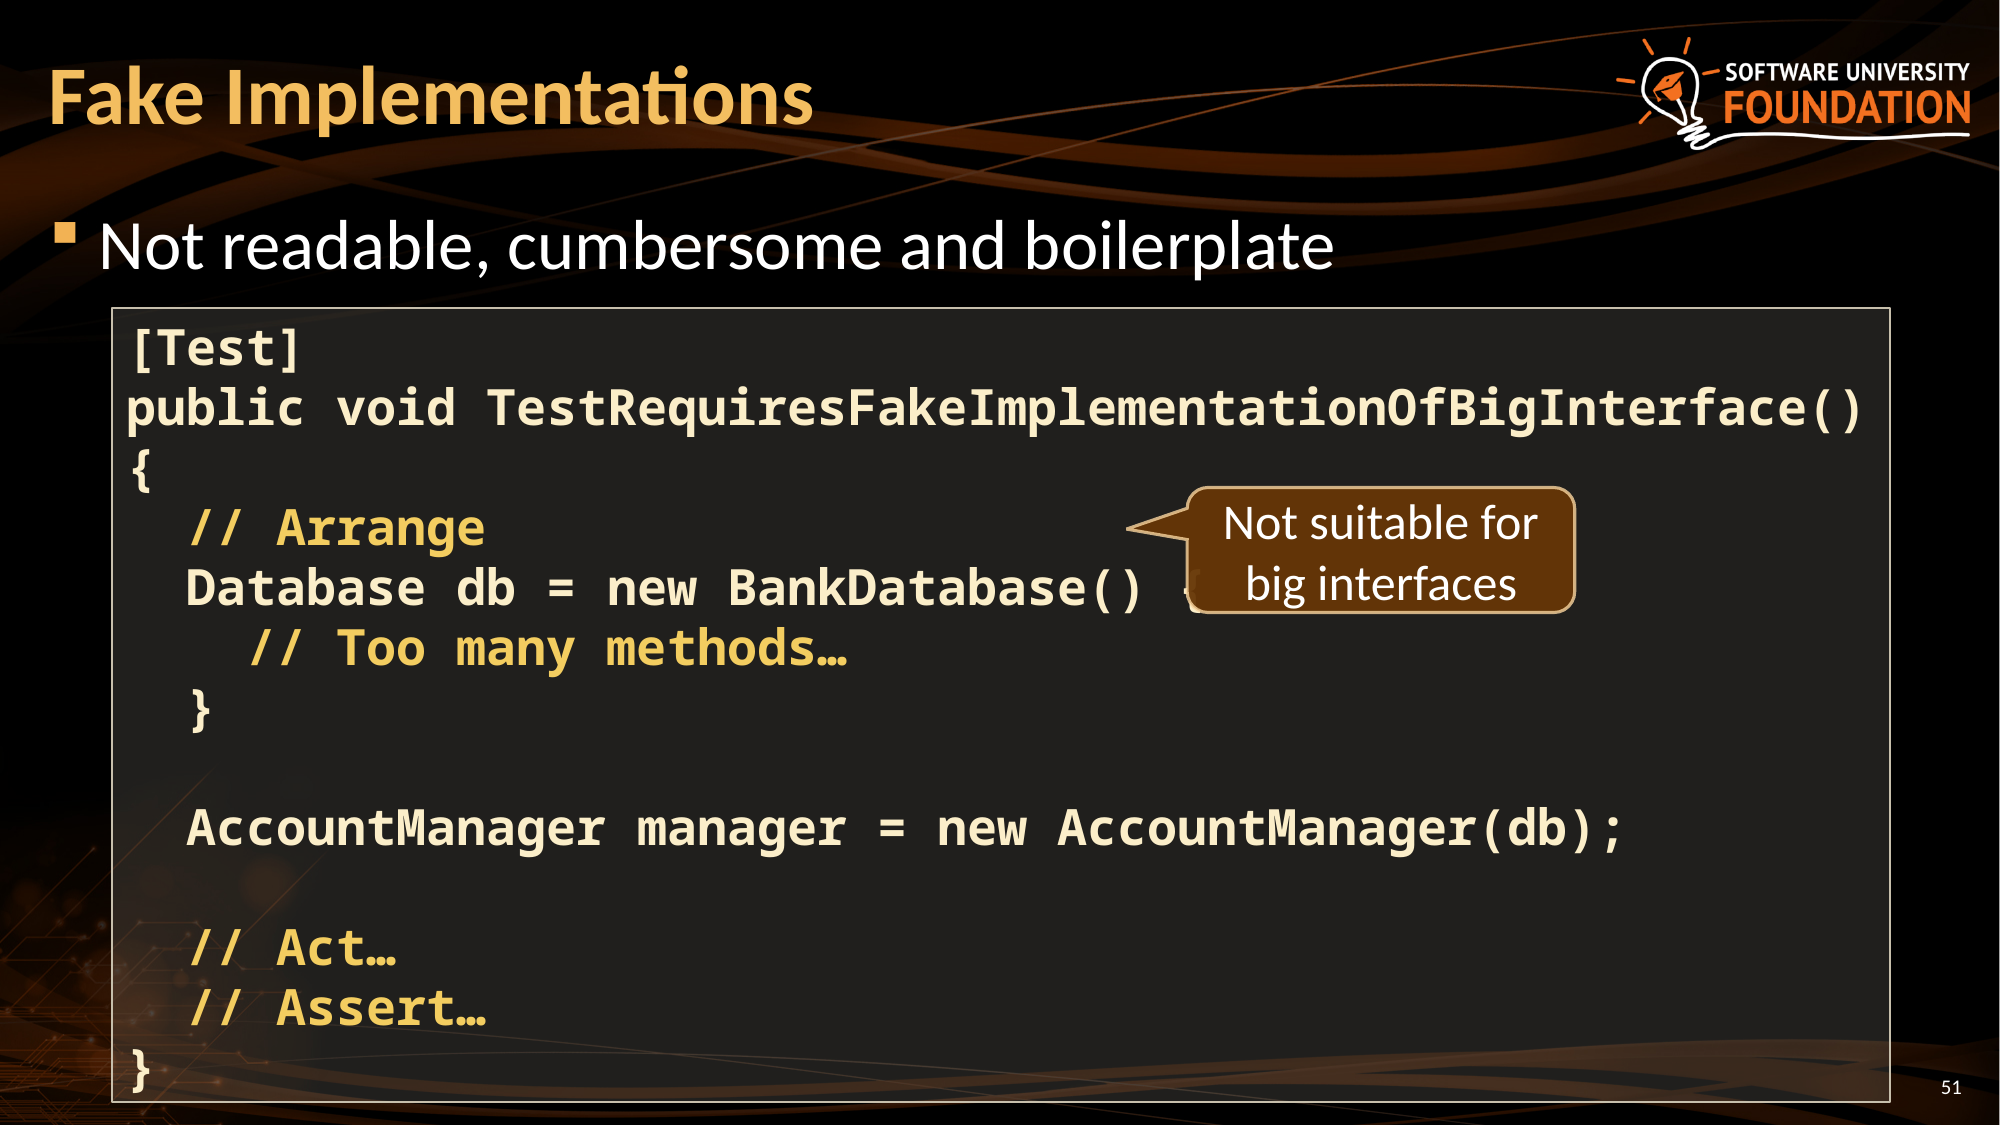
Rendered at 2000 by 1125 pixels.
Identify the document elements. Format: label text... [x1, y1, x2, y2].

text_box [Test] public void TestRequiresFakeImplementationOfBigInterface() { // Arrange Database db = new BankDatabase() { // Too many methods… } AccountManager manager = new AccountManager(db); // Act… // Assert… } [112, 307, 1891, 1103]
text_box Not suitable for big interfaces [1126, 486, 1576, 614]
slide_number 51 [1897, 1070, 1968, 1103]
picture [0, 0, 2000, 1125]
list Not readable, cumbersome and boilerplate [31, 188, 1968, 1103]
title Fake Implementations [30, 6, 1602, 189]
